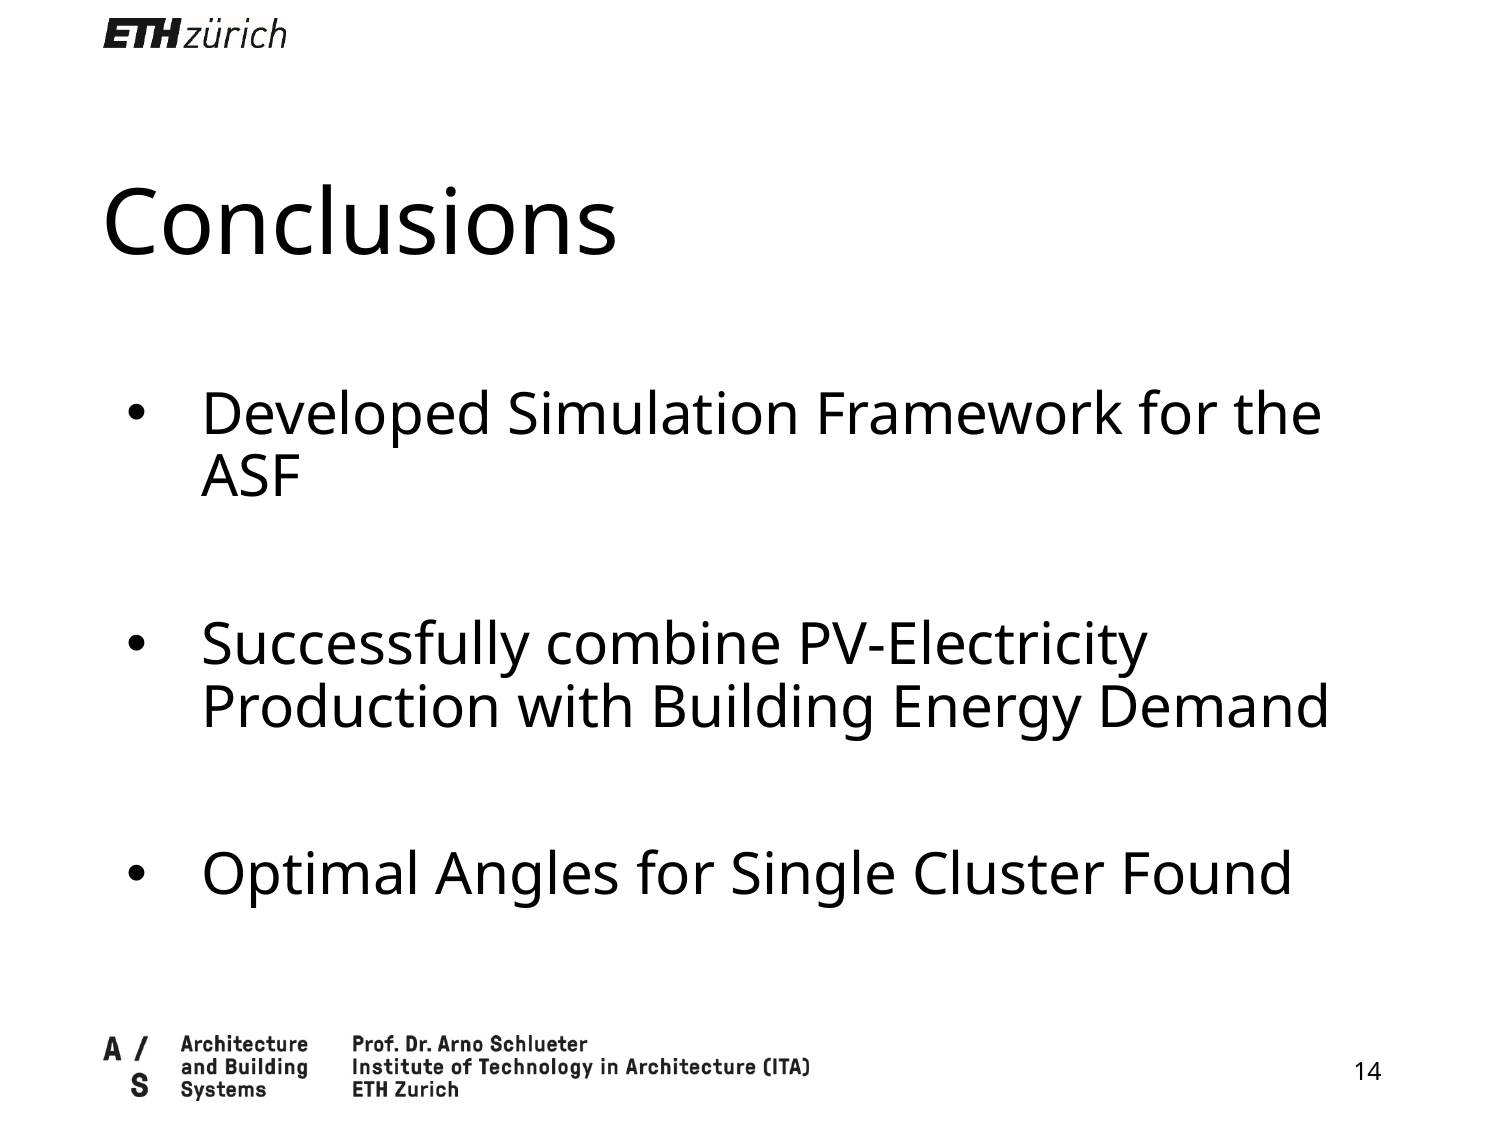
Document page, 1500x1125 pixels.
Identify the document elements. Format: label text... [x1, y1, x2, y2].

text_box [86, 260, 1371, 935]
text_box Developed Simulation Framework for the ASF Successfully combine PV-Electricity Production with Building Energy Demand Optimal Angles for Single Cluster Found [111, 285, 1396, 960]
picture [103, 1035, 809, 1101]
subtitle Conclusions [86, 168, 1371, 260]
slide_number 14 [1059, 1042, 1397, 1103]
picture [103, 18, 286, 48]
